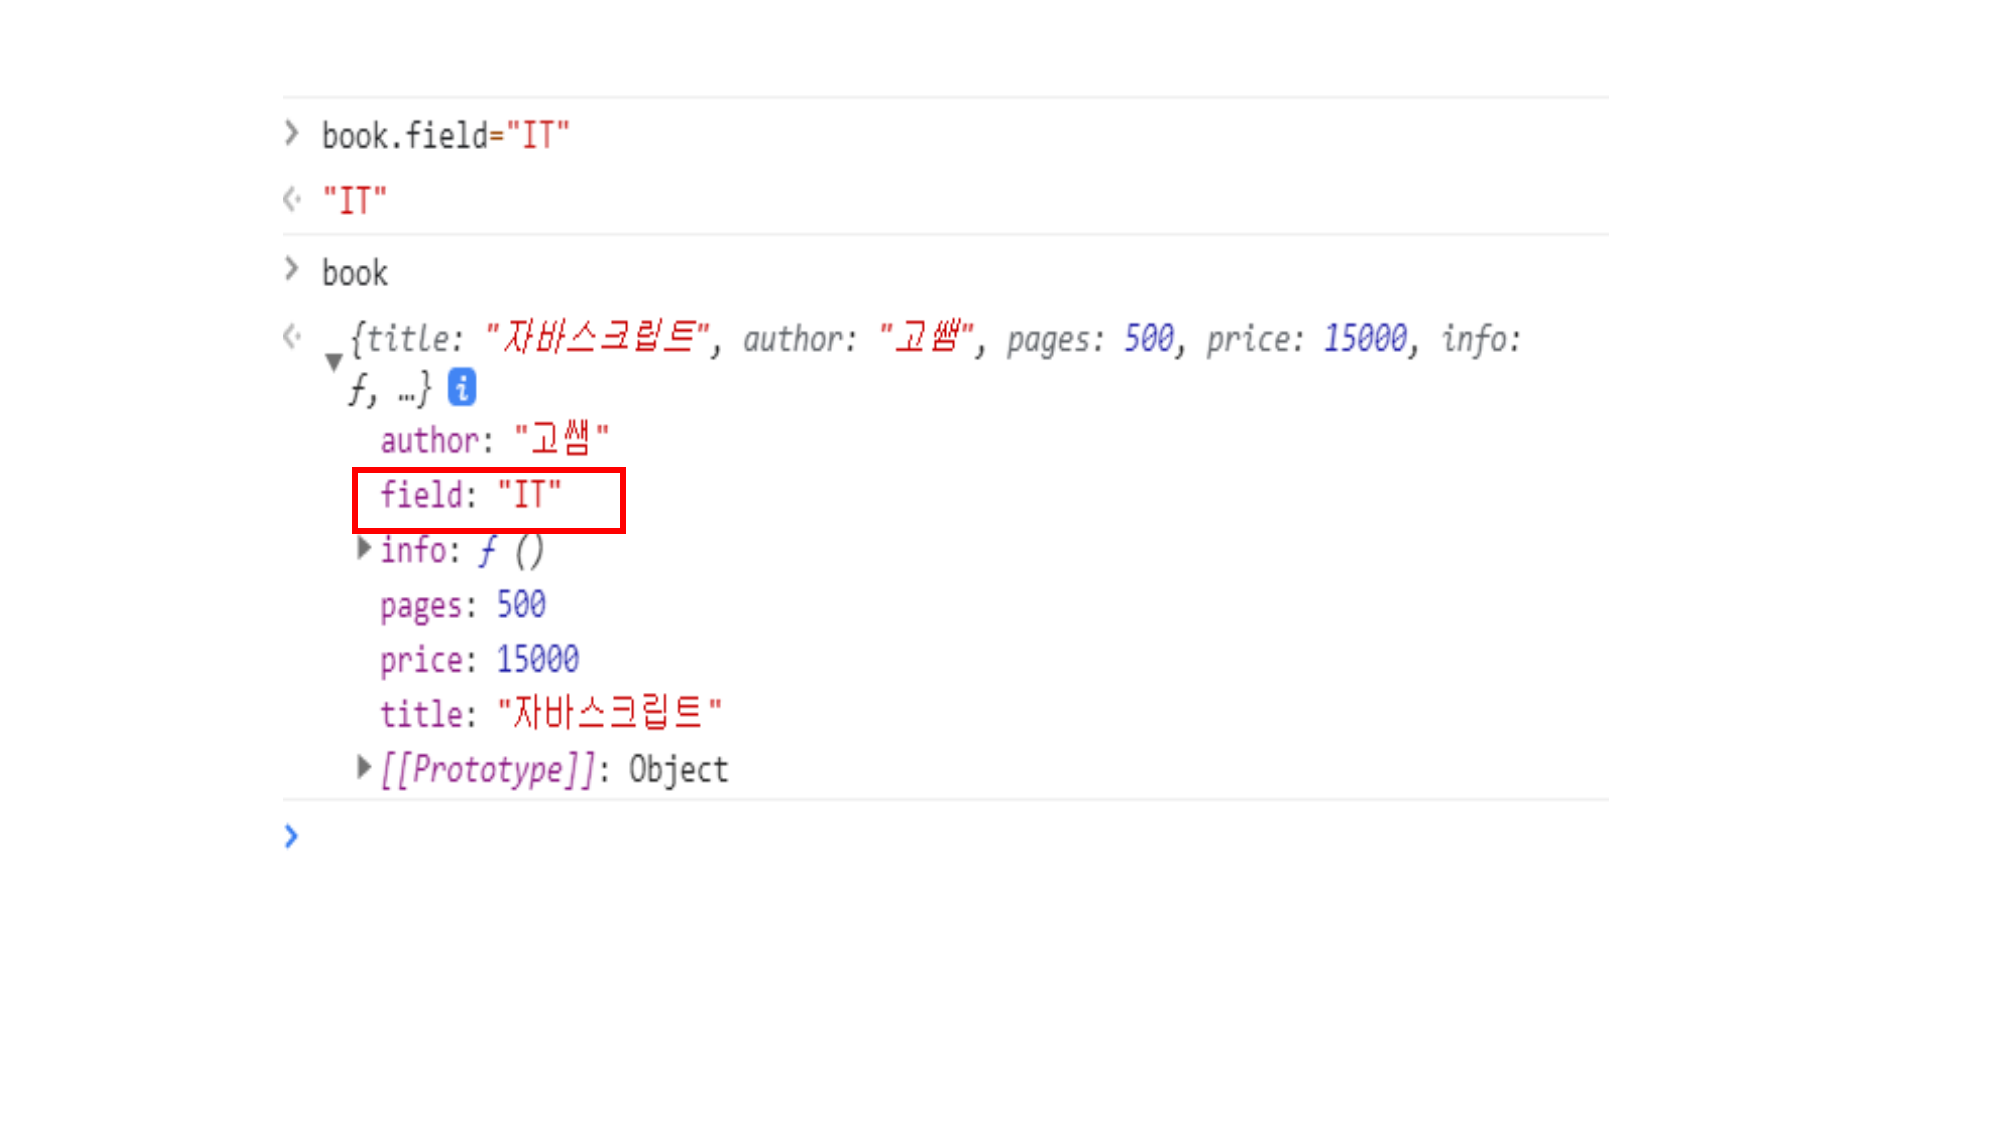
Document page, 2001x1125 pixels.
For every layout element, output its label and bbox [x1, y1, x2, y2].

picture [283, 94, 1609, 895]
